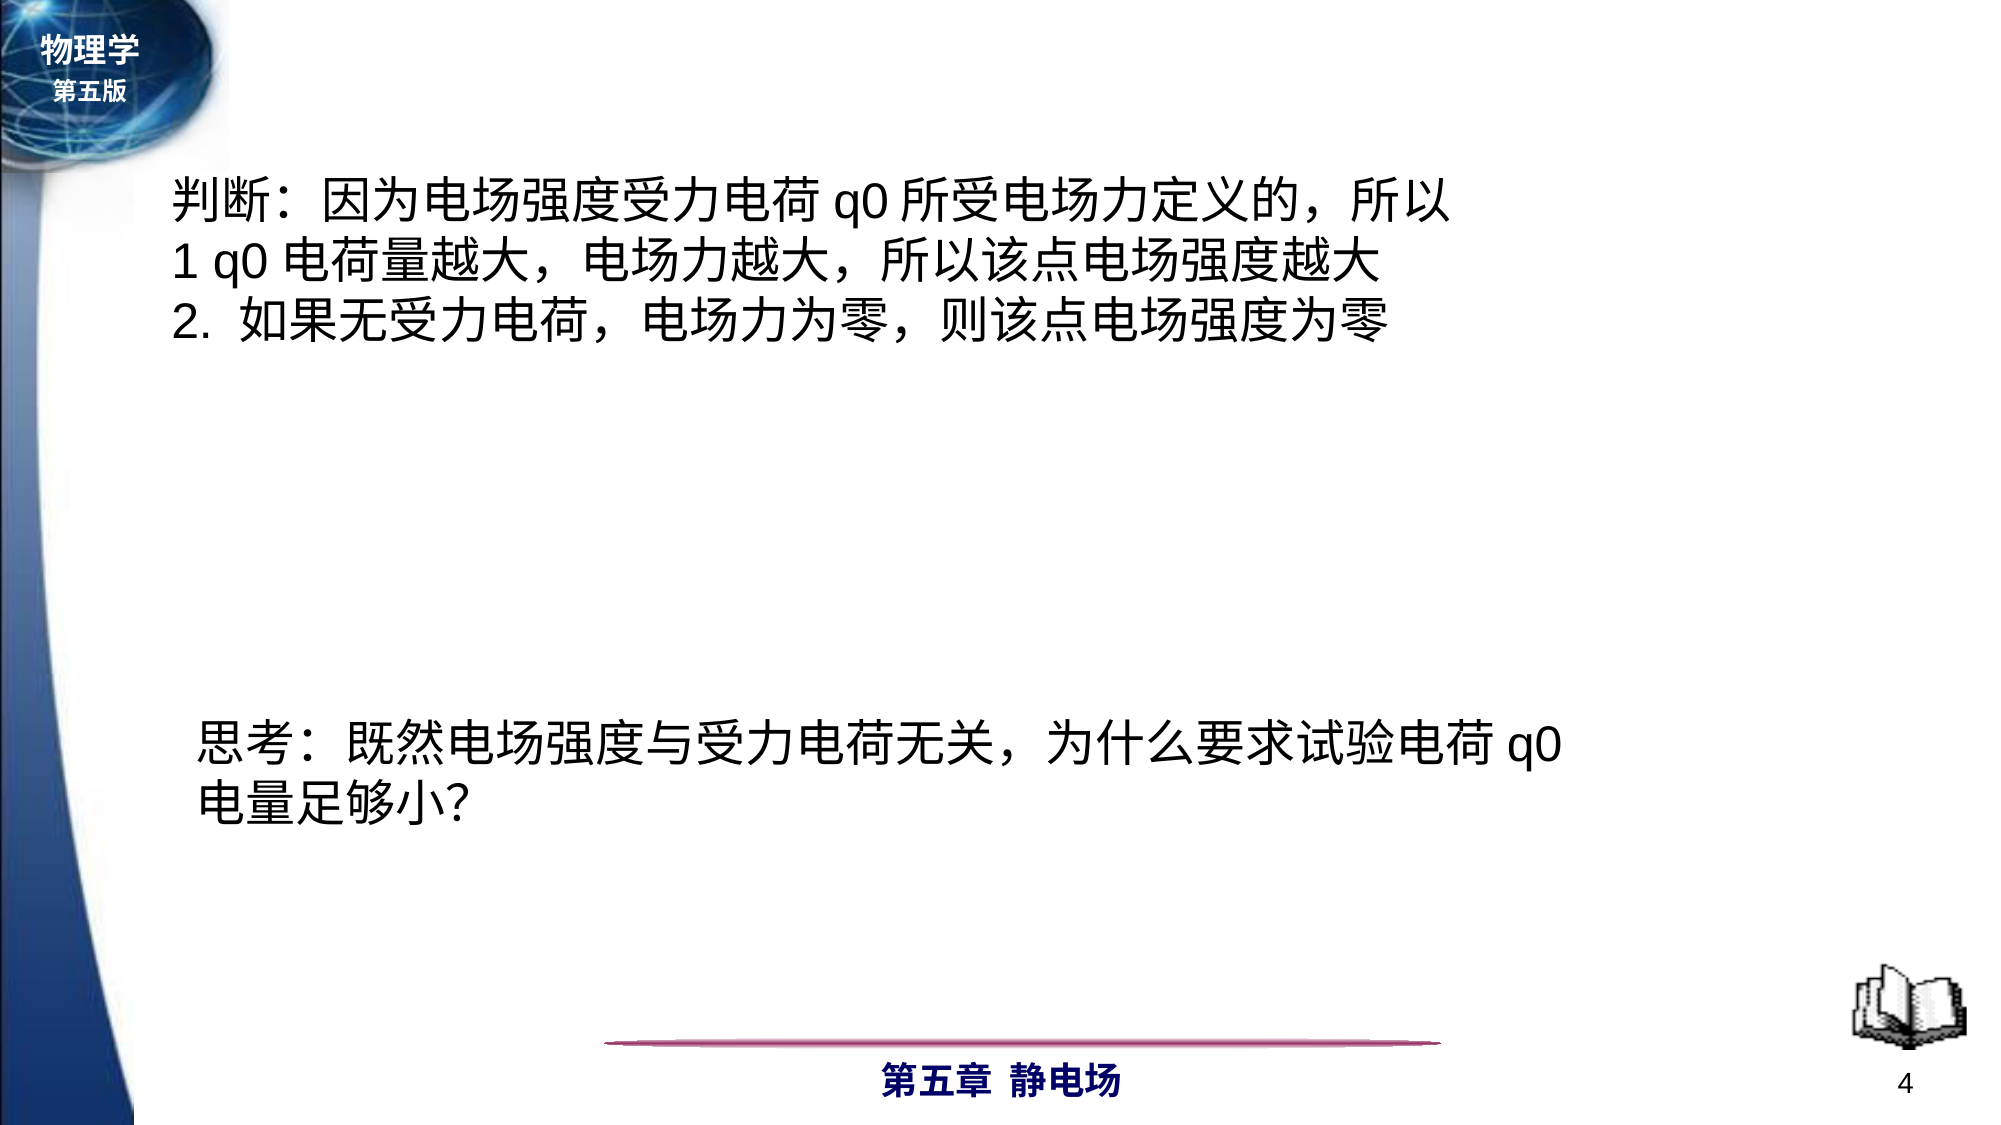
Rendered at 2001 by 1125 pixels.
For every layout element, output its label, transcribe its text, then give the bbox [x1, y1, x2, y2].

picture [0, 0, 229, 1125]
slide_number 4 [1462, 1056, 1929, 1125]
text_box 思考：既然电场强度与受力电荷无关，为什么要求试验电荷q0电量足够小？ [180, 704, 1622, 839]
picture [1850, 962, 1967, 1050]
